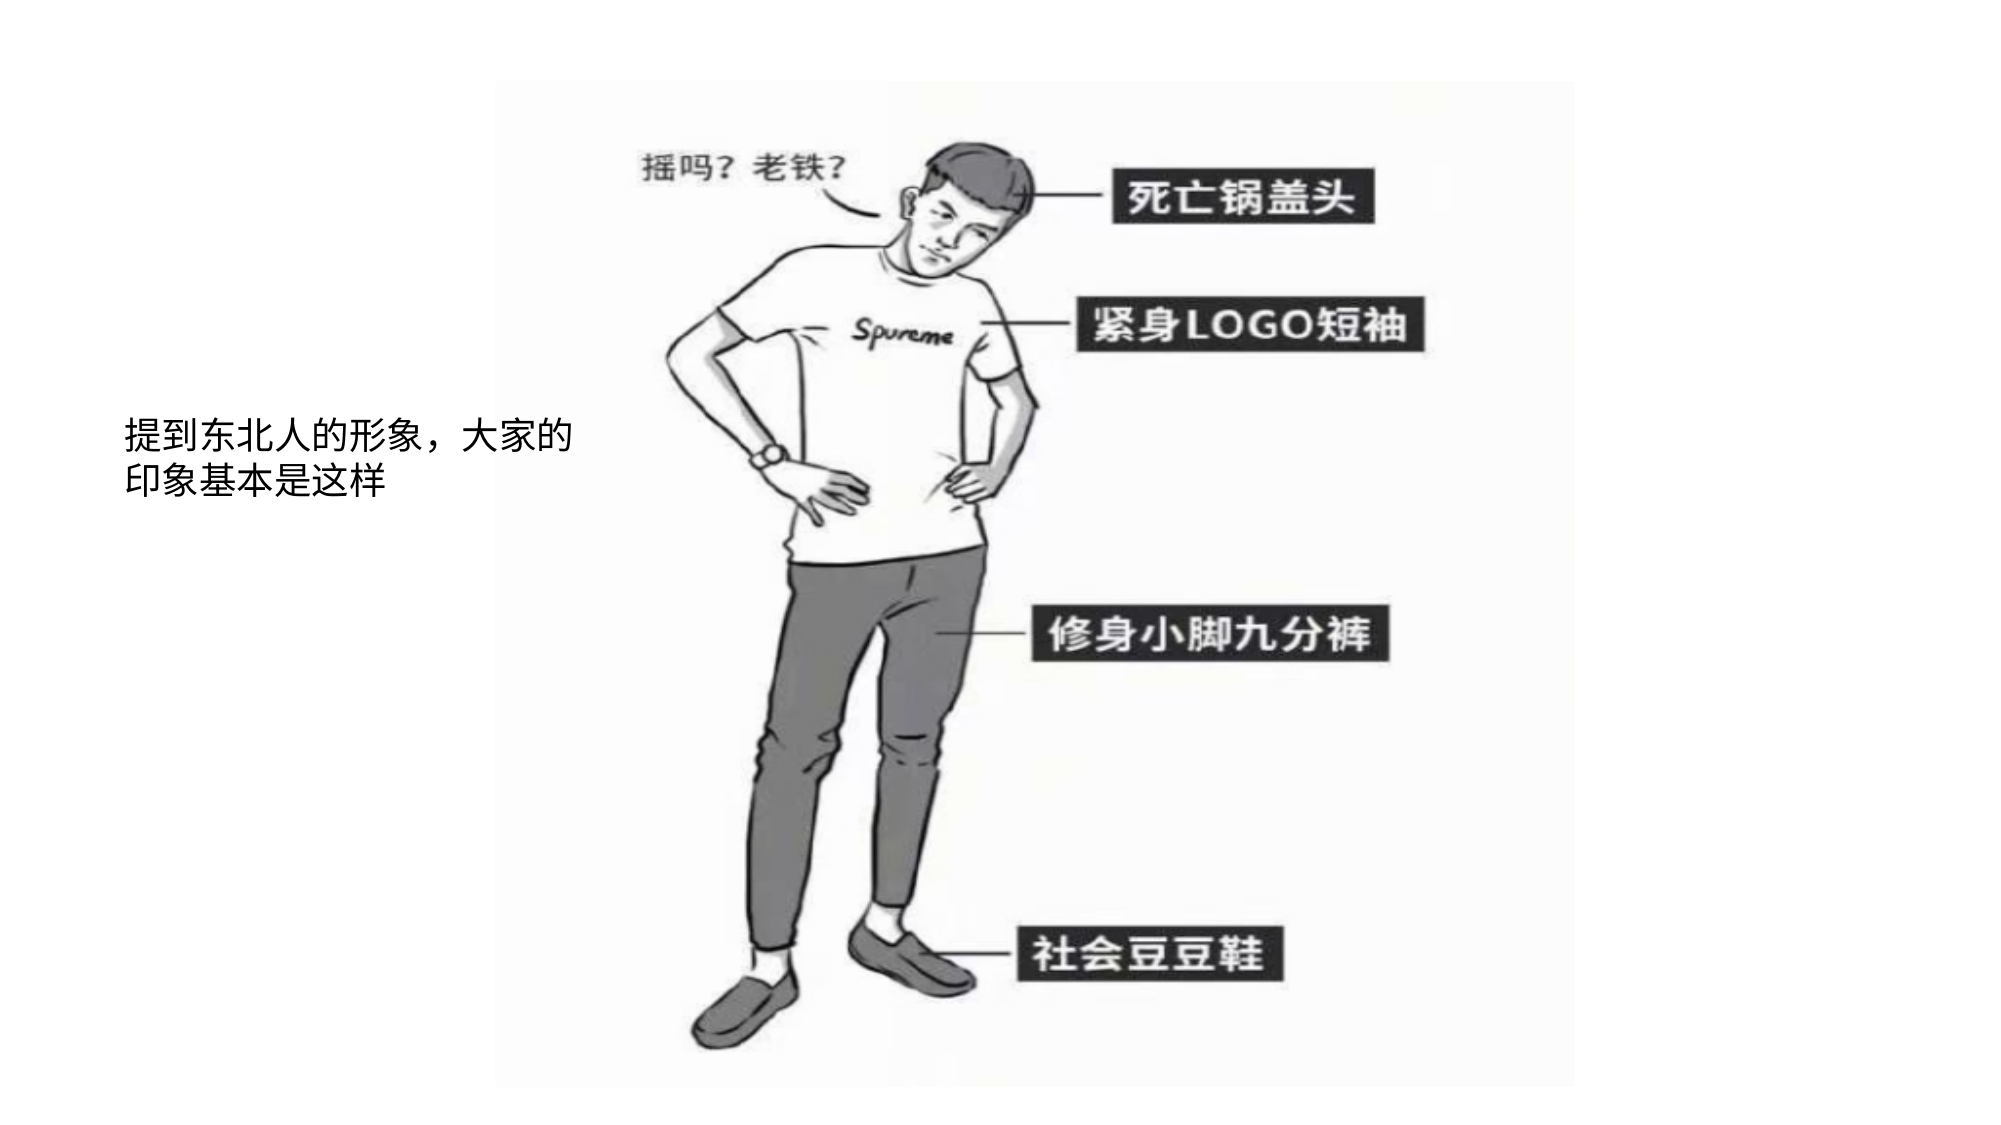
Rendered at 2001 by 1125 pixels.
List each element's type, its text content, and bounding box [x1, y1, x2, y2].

text_box 提到东北人的形象，大家的印象基本是这样 [109, 404, 494, 510]
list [494, 81, 1575, 1087]
